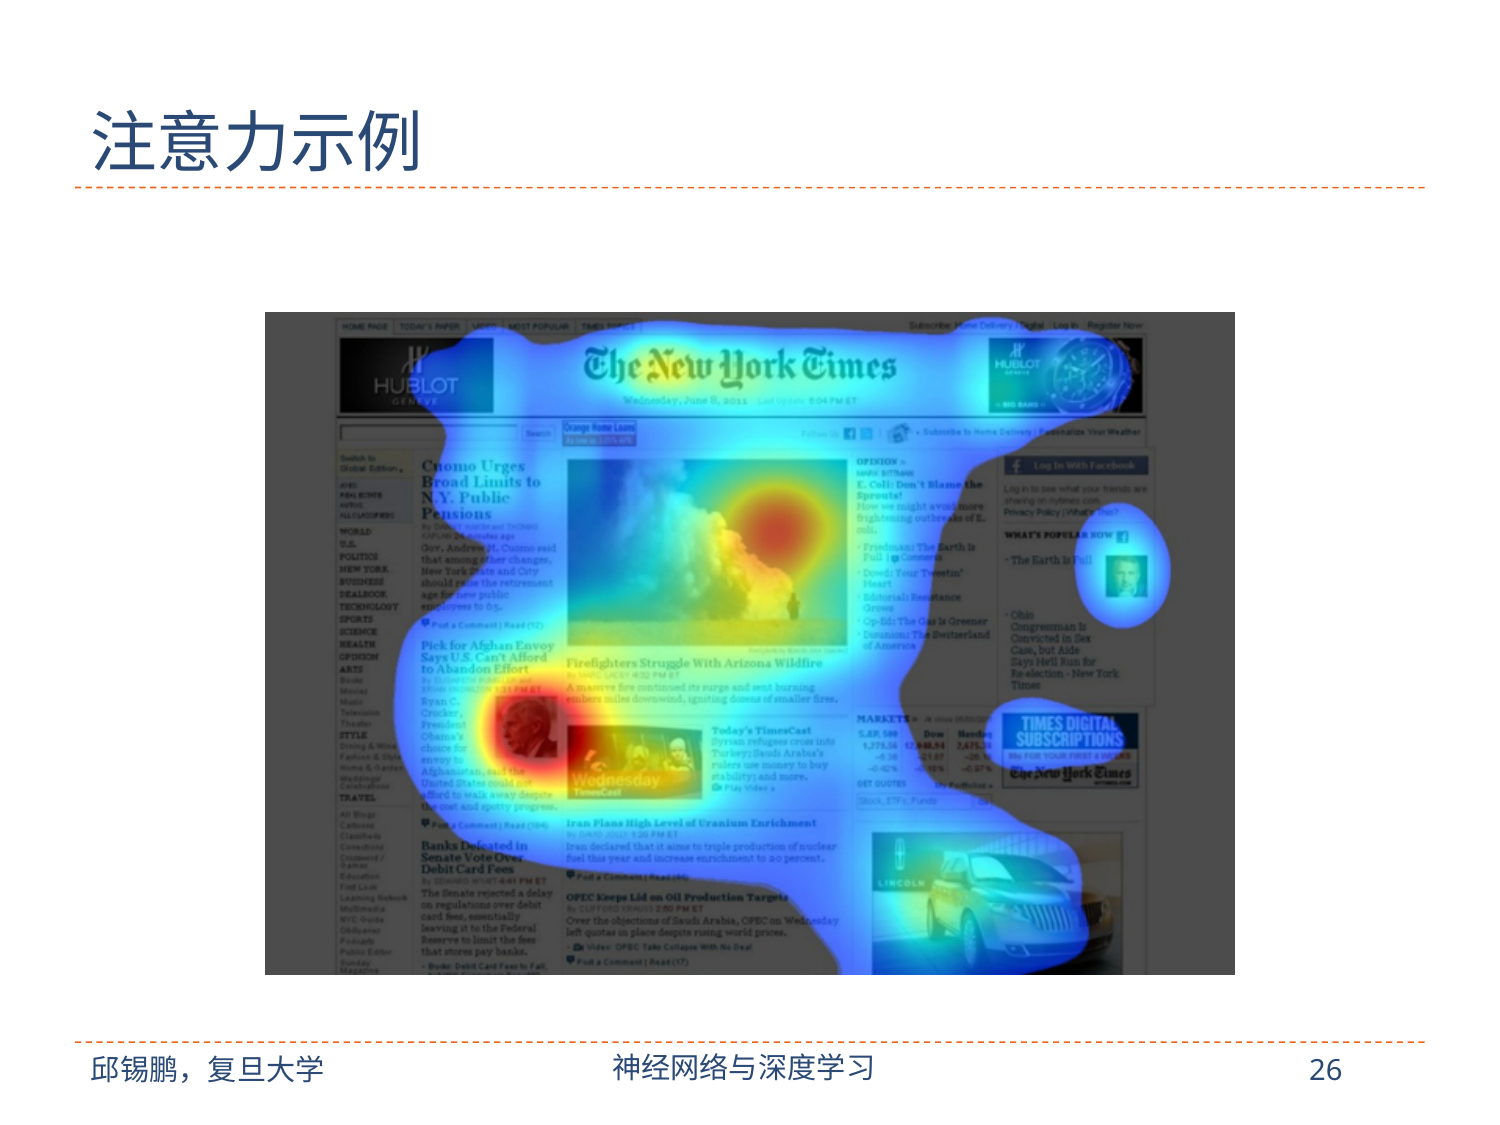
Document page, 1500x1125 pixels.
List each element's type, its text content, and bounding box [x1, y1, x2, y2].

title 注意力示例 [75, 24, 1425, 188]
picture [265, 312, 1235, 976]
